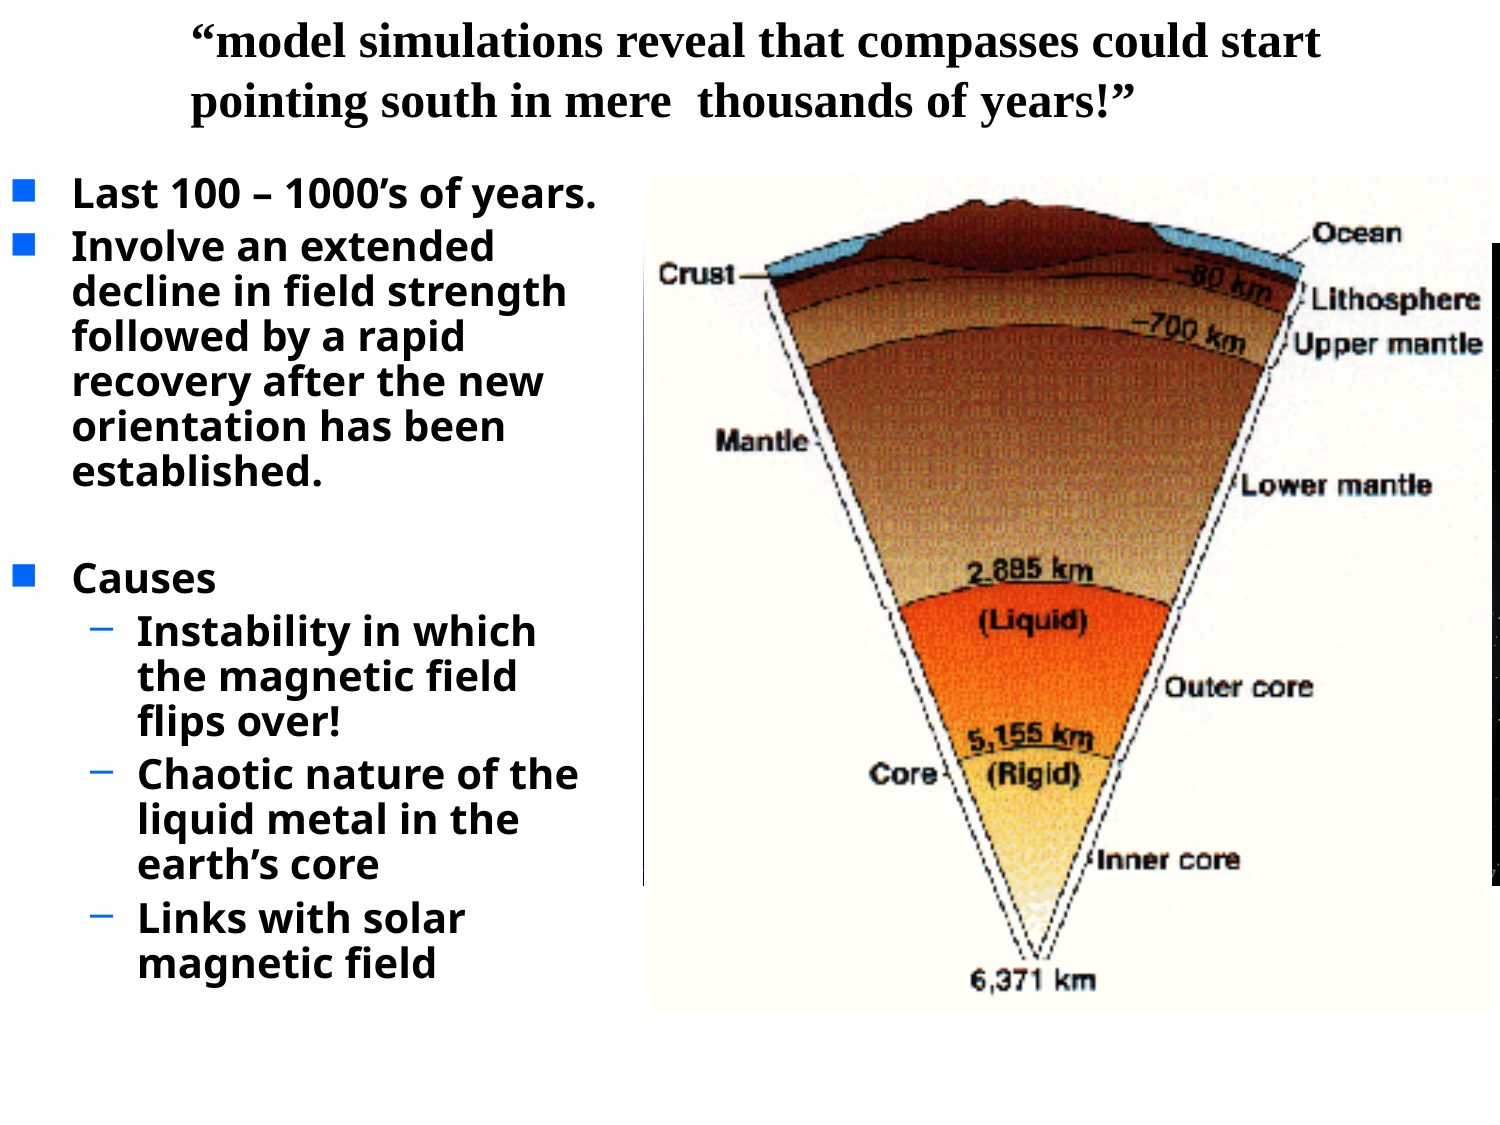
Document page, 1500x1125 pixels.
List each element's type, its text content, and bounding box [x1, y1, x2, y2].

picture [644, 175, 1492, 1020]
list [1496, 243, 1500, 886]
text_box “model simulations reveal that compasses could start pointing south in mere thousands of years!” [175, 0, 1500, 135]
list Last 100 – 1000’s of years. Involve an extended decline in field strength followed by a rapid recovery after the new orientation has been established. Causes Instability in which the magnetic field flips over! Chaotic nature of the liquid metal in the earth’s core Links with solar magnetic field [0, 106, 626, 1125]
